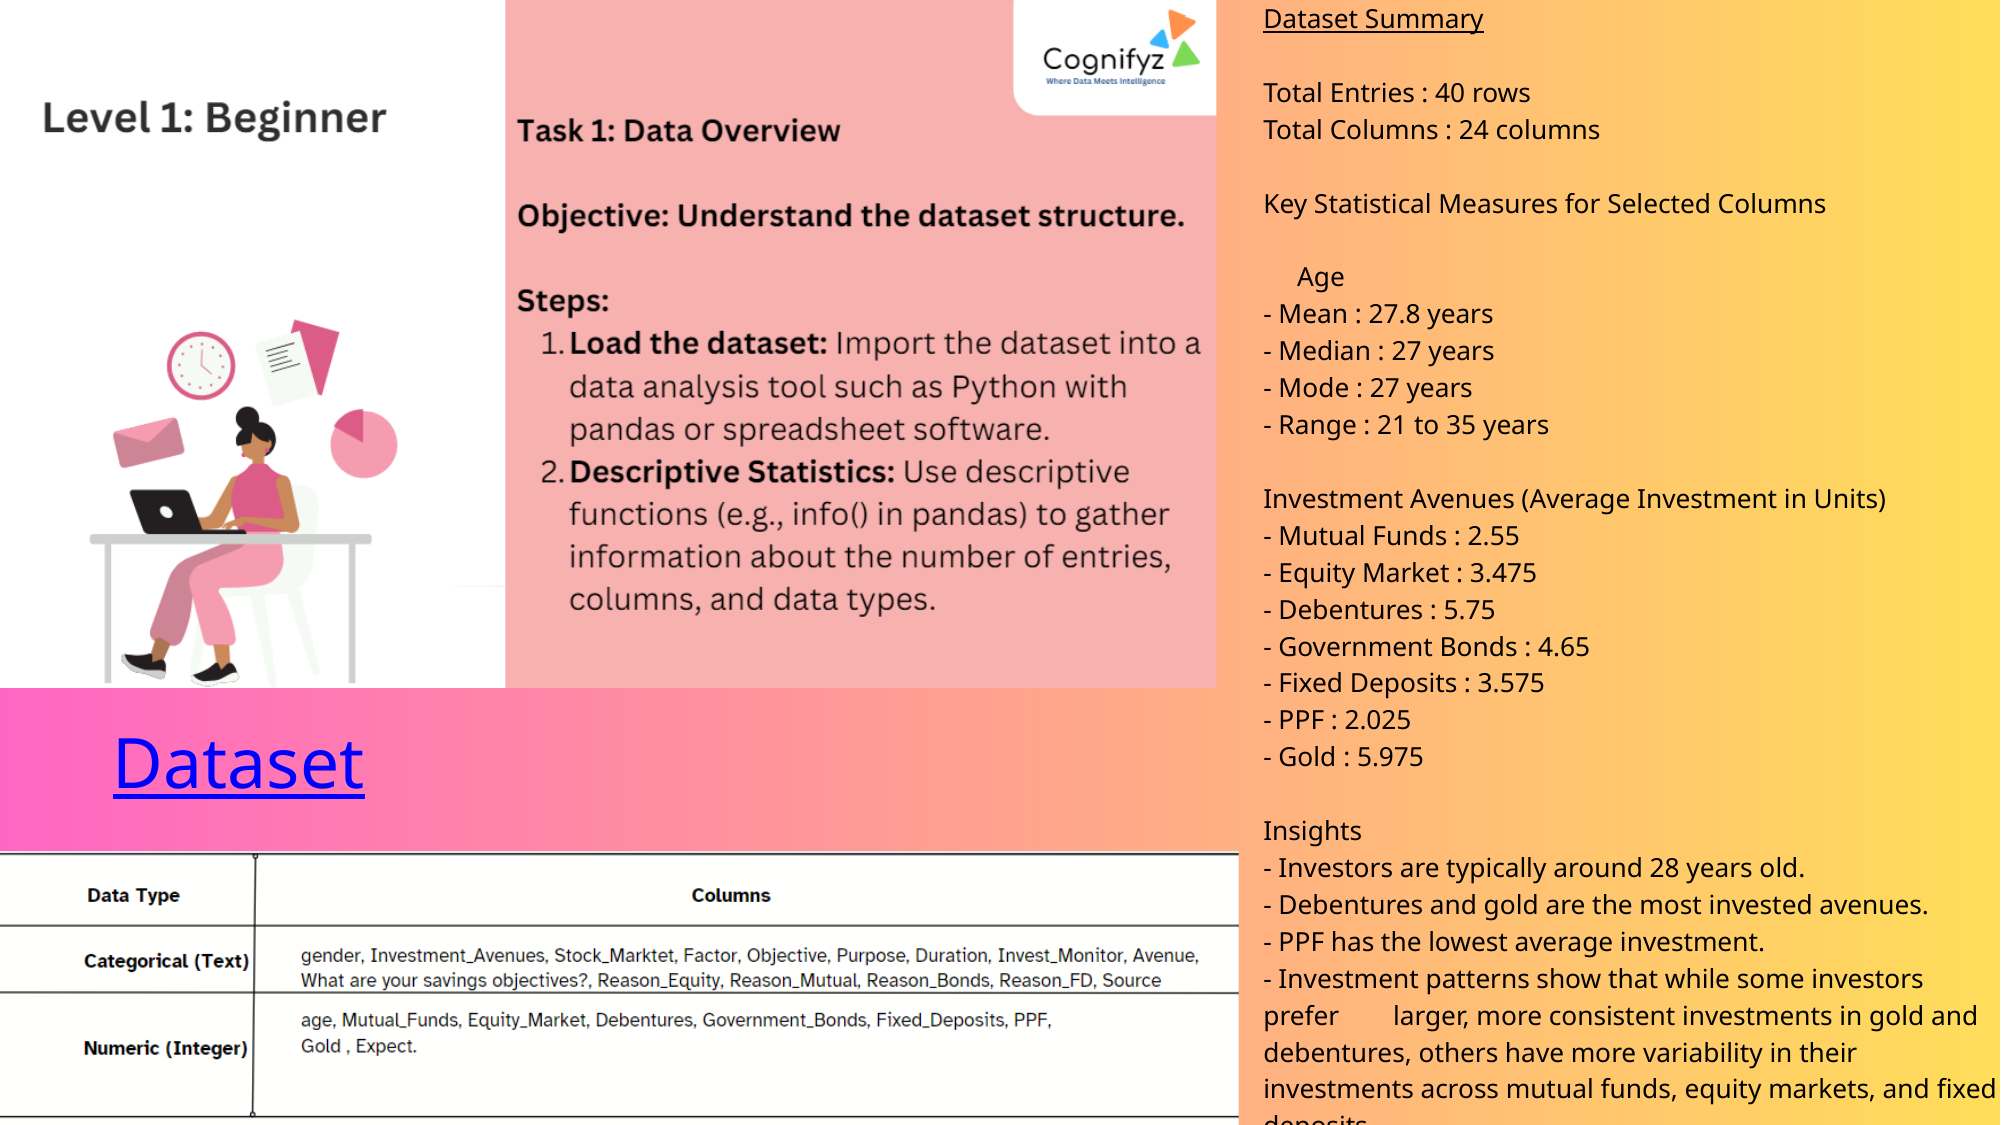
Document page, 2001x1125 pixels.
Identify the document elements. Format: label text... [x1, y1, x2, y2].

text_box [0, 851, 1239, 1125]
text_box Dataset [112, 716, 379, 814]
text_box [0, 0, 1217, 688]
text_box Dataset Summary Total Entries : 40 rows Total Columns : 24 columns Key Statistical Measures for Selected Columns Age - Mean : 27.8 years - Median : 27 years - Mode : 27 years - Range : 21 to 35 years Investment Avenues (Average Investment in Units) - Mutual Funds : 2.55 - Equity Market : 3.475 - Debentures : 5.75 - Government Bonds : 4.65 - Fixed Deposits : 3.575 - PPF : 2.025 - Gold : 5.975 Insights - Investors are typically around 28 years old. - Debentures and gold are the most invested avenues. - PPF has the lowest average investment. - Investment patterns show that while some investors prefer larger, more consistent investments in gold and debentures, others have more variability in their investments across mutual funds, equity markets, and fixed deposits. [1263, 0, 2000, 1125]
